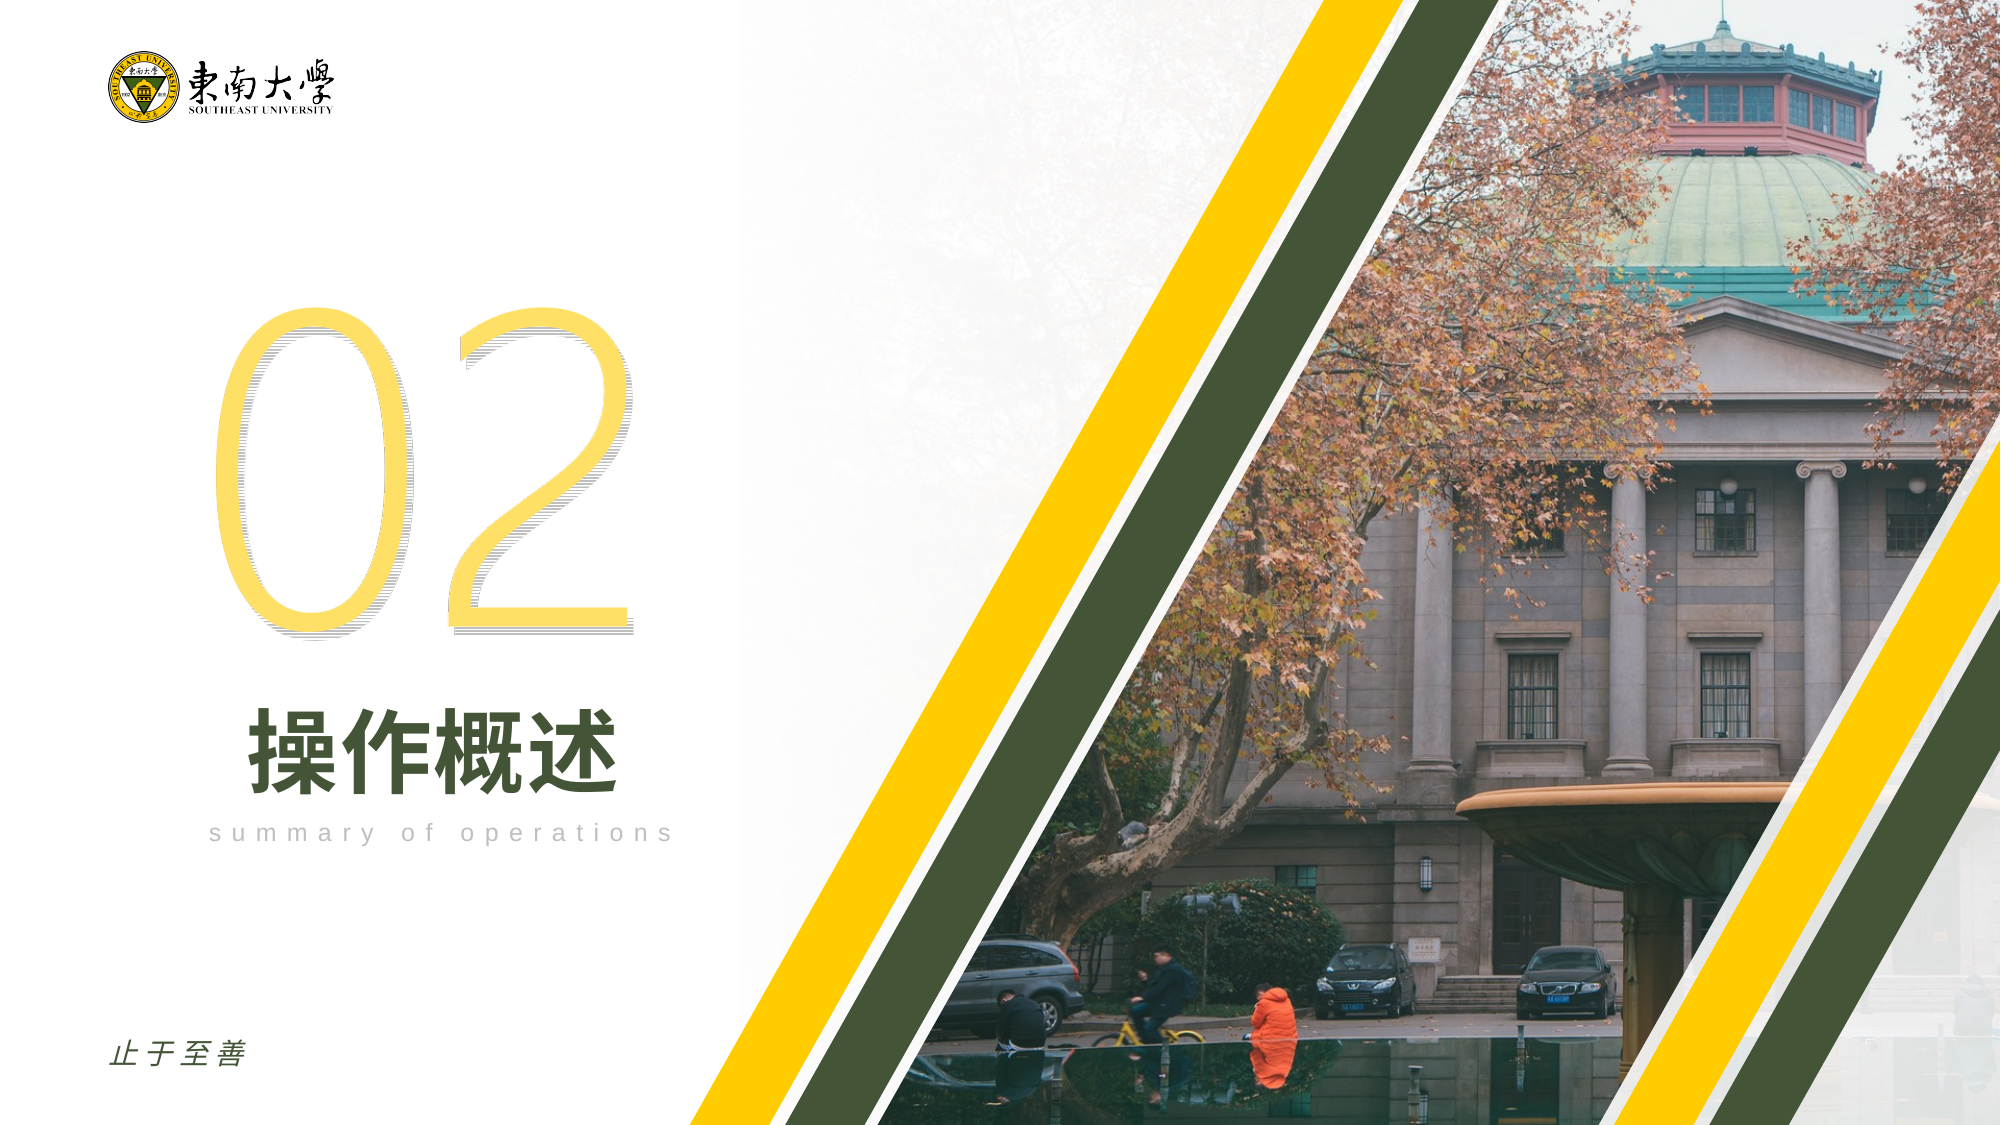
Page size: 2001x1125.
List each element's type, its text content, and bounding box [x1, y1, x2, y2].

picture [182, 220, 672, 747]
list 操作概述 [0, 687, 881, 796]
picture [877, 0, 2000, 1125]
list summary of operations [0, 796, 881, 867]
picture [108, 51, 334, 123]
slide_number 止于至善 [108, 1022, 657, 1083]
